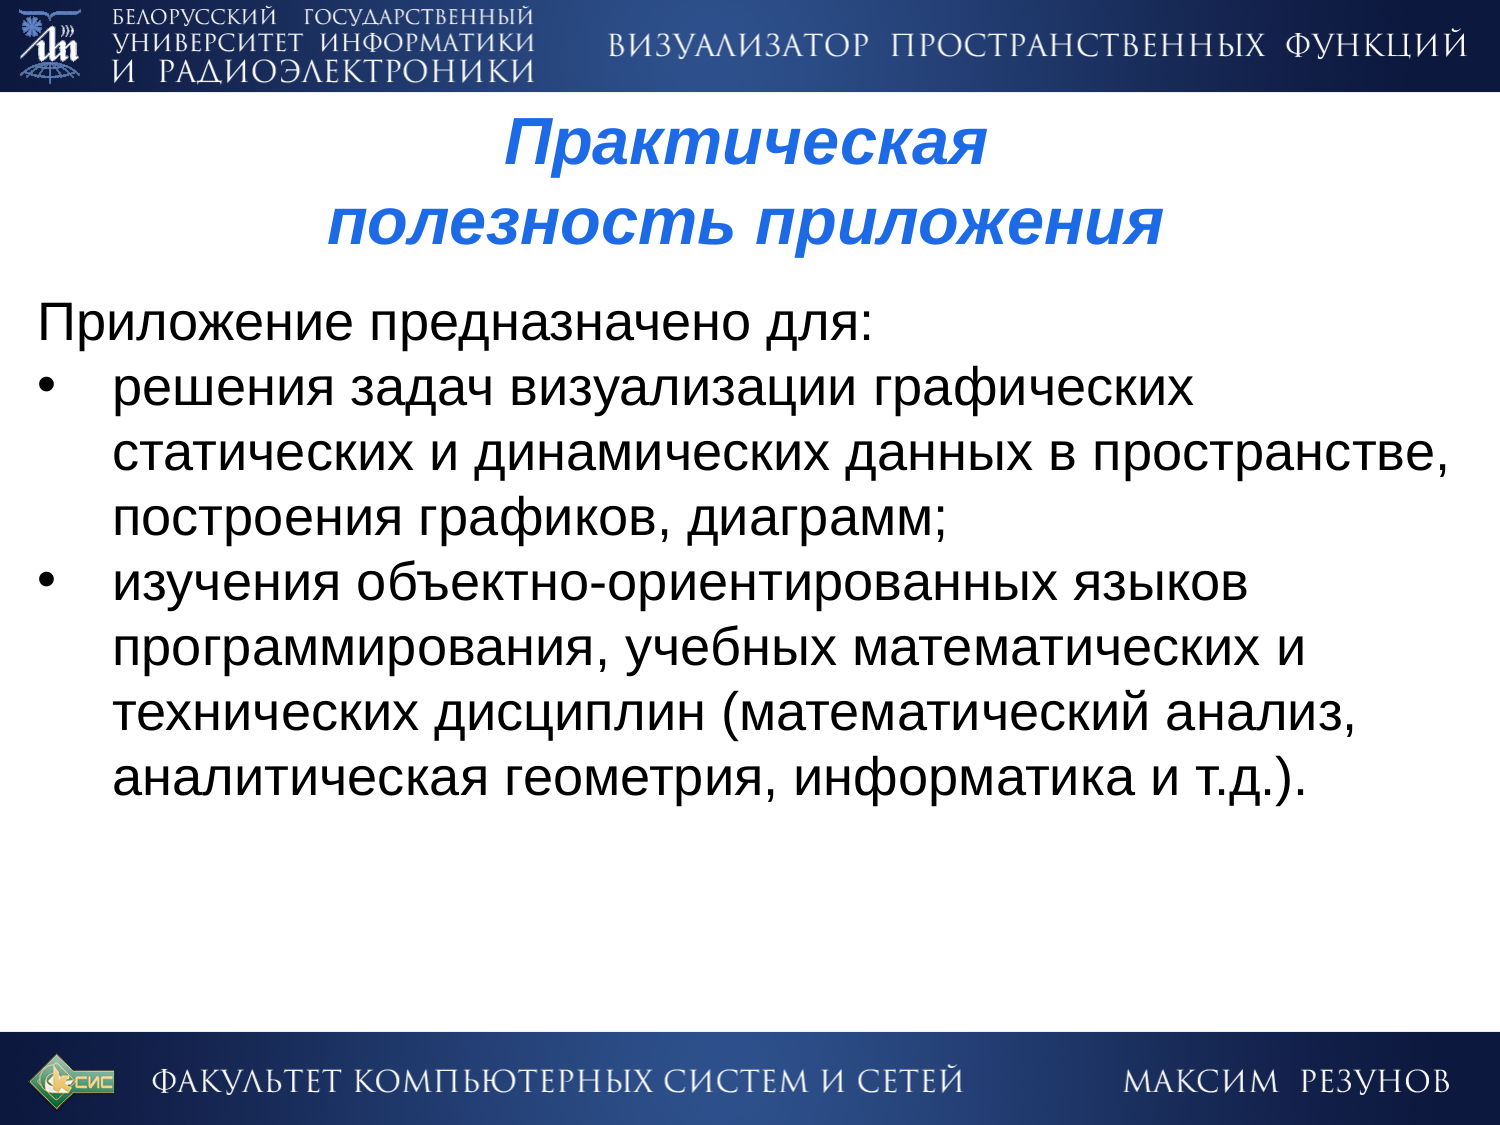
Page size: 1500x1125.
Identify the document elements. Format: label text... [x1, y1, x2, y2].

text_box Приложение предназначено для: решения задач визуализации графических статических и динамических данных в пространстве, построения графиков, диаграмм; изучения объектно-ориентированных языков программирования, учебных математических и технических дисциплин (математический анализ, аналитическая геометрия, информатика и т.д.). [22, 278, 1500, 814]
picture [0, 0, 1500, 1125]
text_box Практическая полезность приложения [312, 90, 1181, 266]
